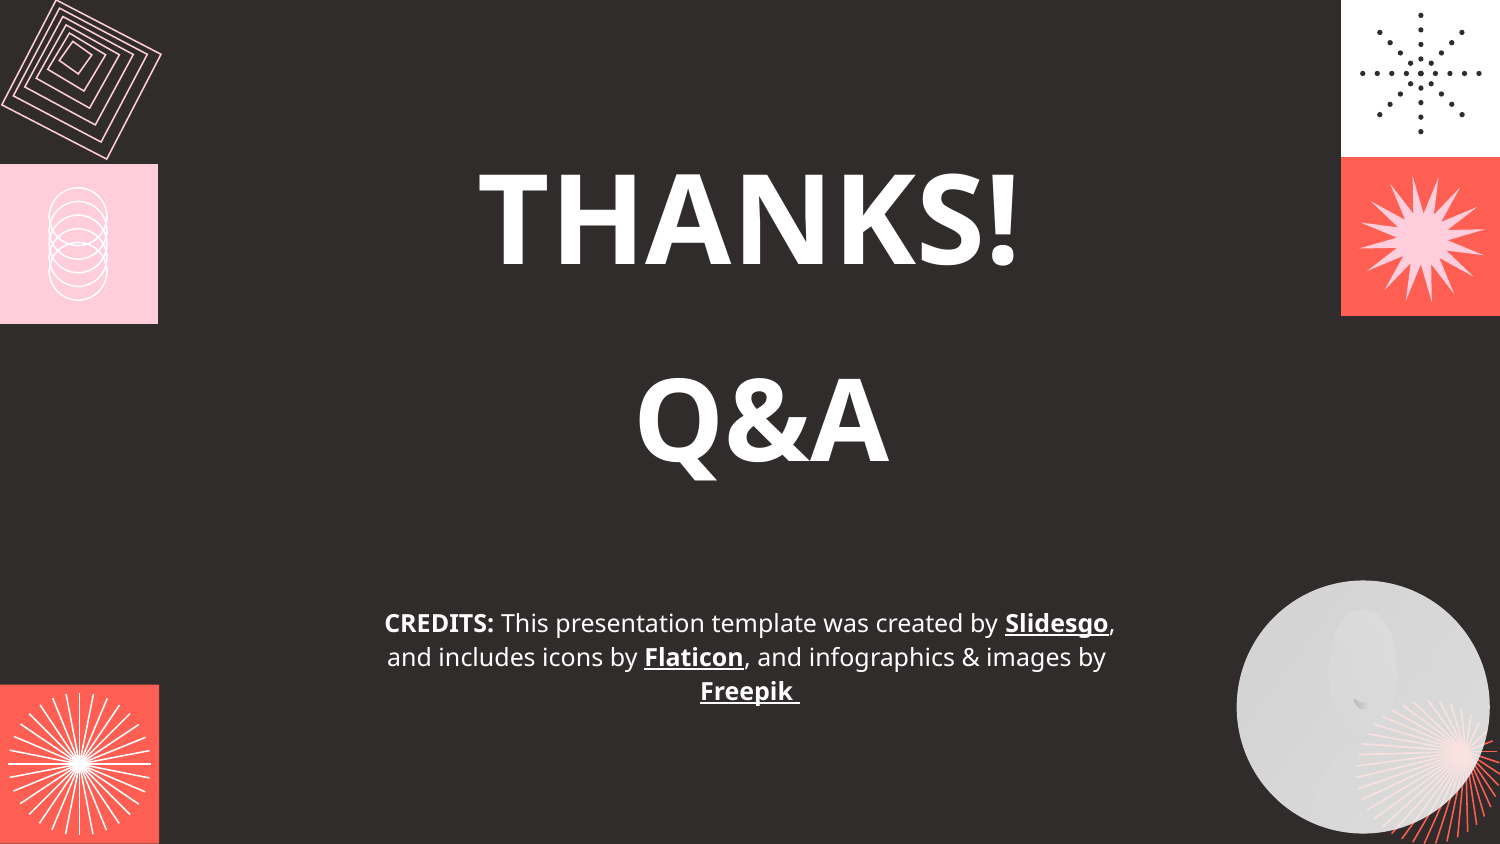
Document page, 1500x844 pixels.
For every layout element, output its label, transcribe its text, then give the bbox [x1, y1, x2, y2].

title THANKS! [385, 103, 1115, 305]
picture [1236, 580, 1490, 834]
subtitle Q&A [385, 331, 1115, 467]
